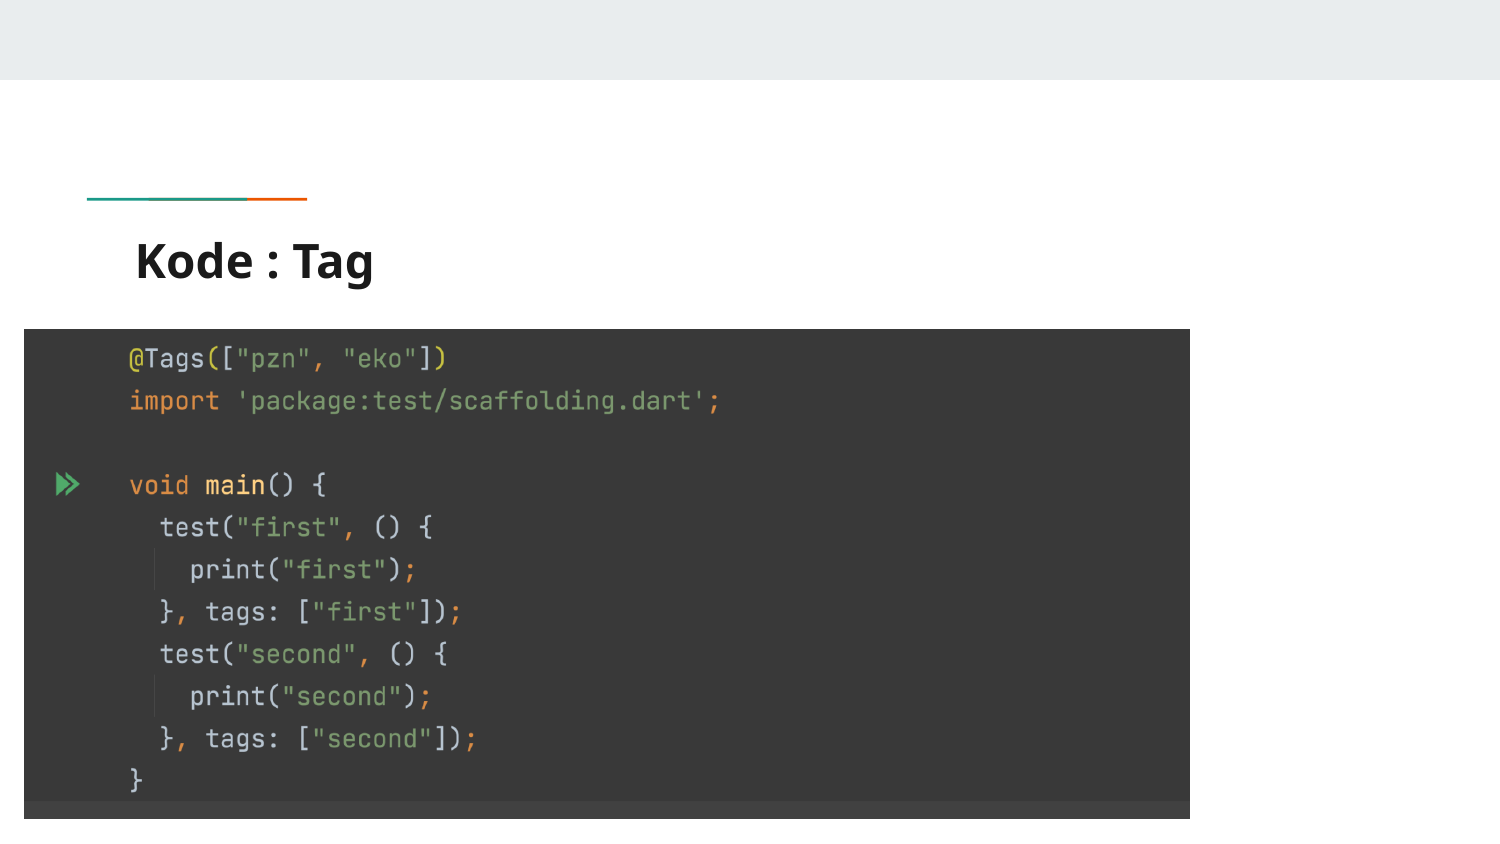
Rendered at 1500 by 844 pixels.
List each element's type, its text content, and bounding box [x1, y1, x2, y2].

picture [24, 328, 1190, 819]
title Kode : Tag [119, 216, 1381, 305]
